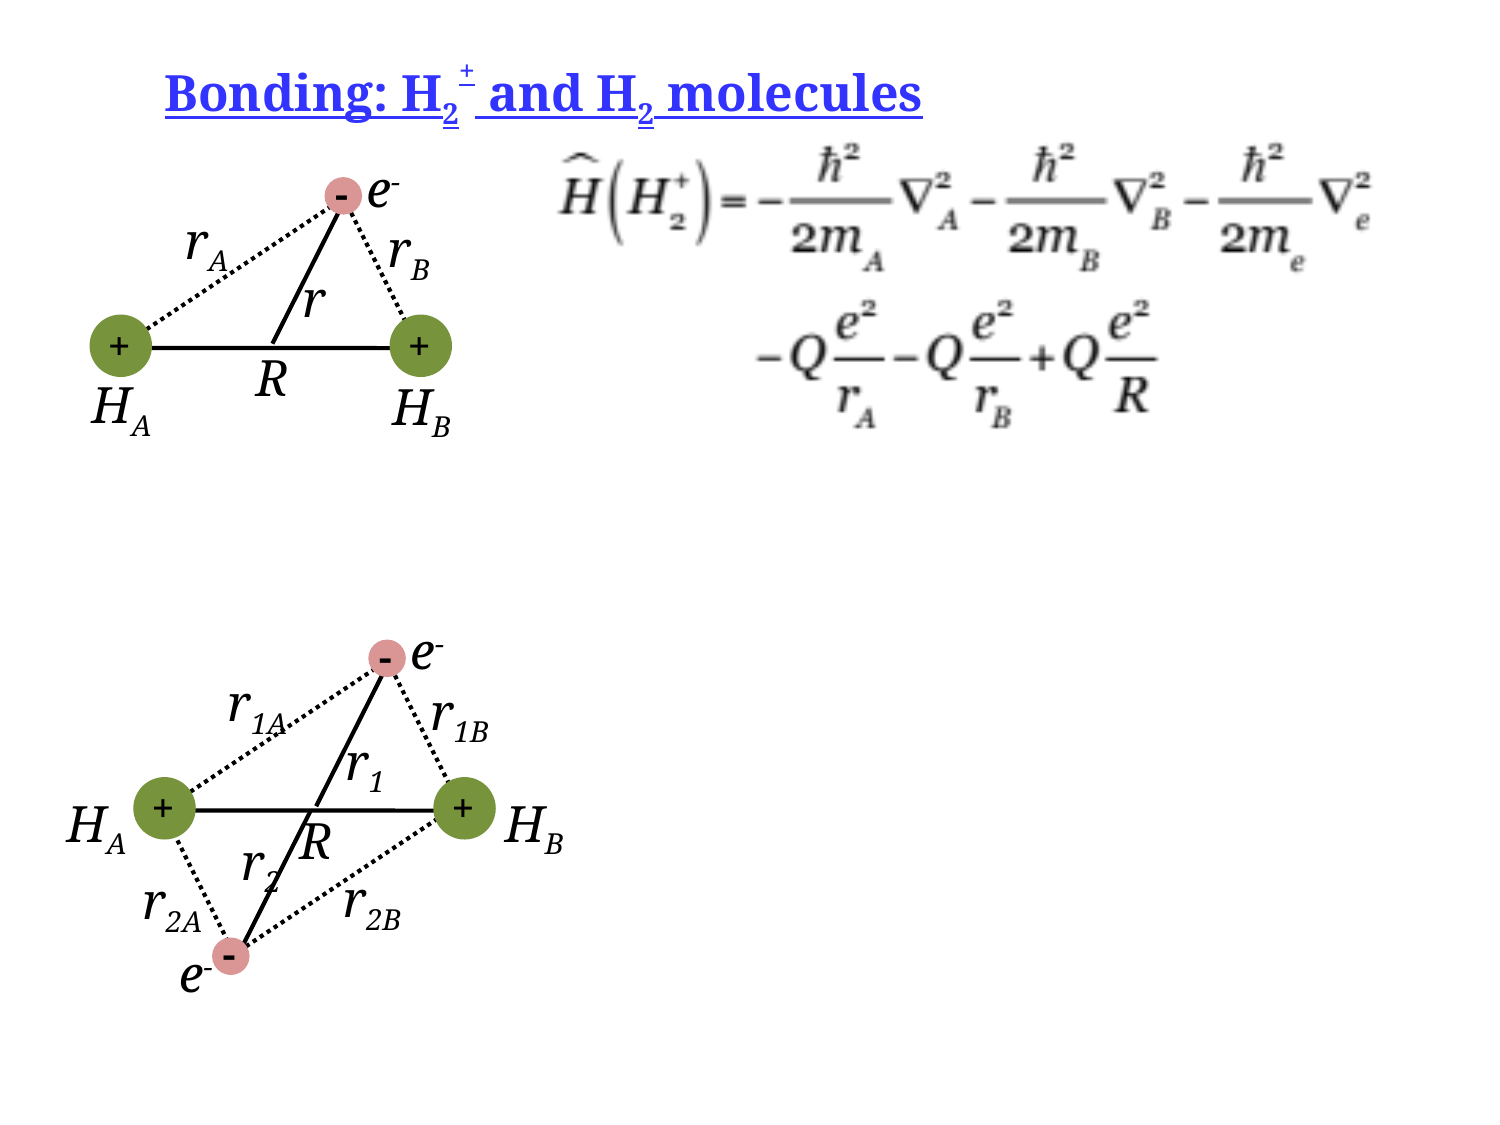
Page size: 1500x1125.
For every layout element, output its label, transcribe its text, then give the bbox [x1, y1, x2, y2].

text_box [551, 122, 1377, 436]
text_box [74, 149, 469, 444]
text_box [49, 612, 582, 1012]
text_box Bonding: H2+ and H2 molecules [149, 45, 1363, 138]
